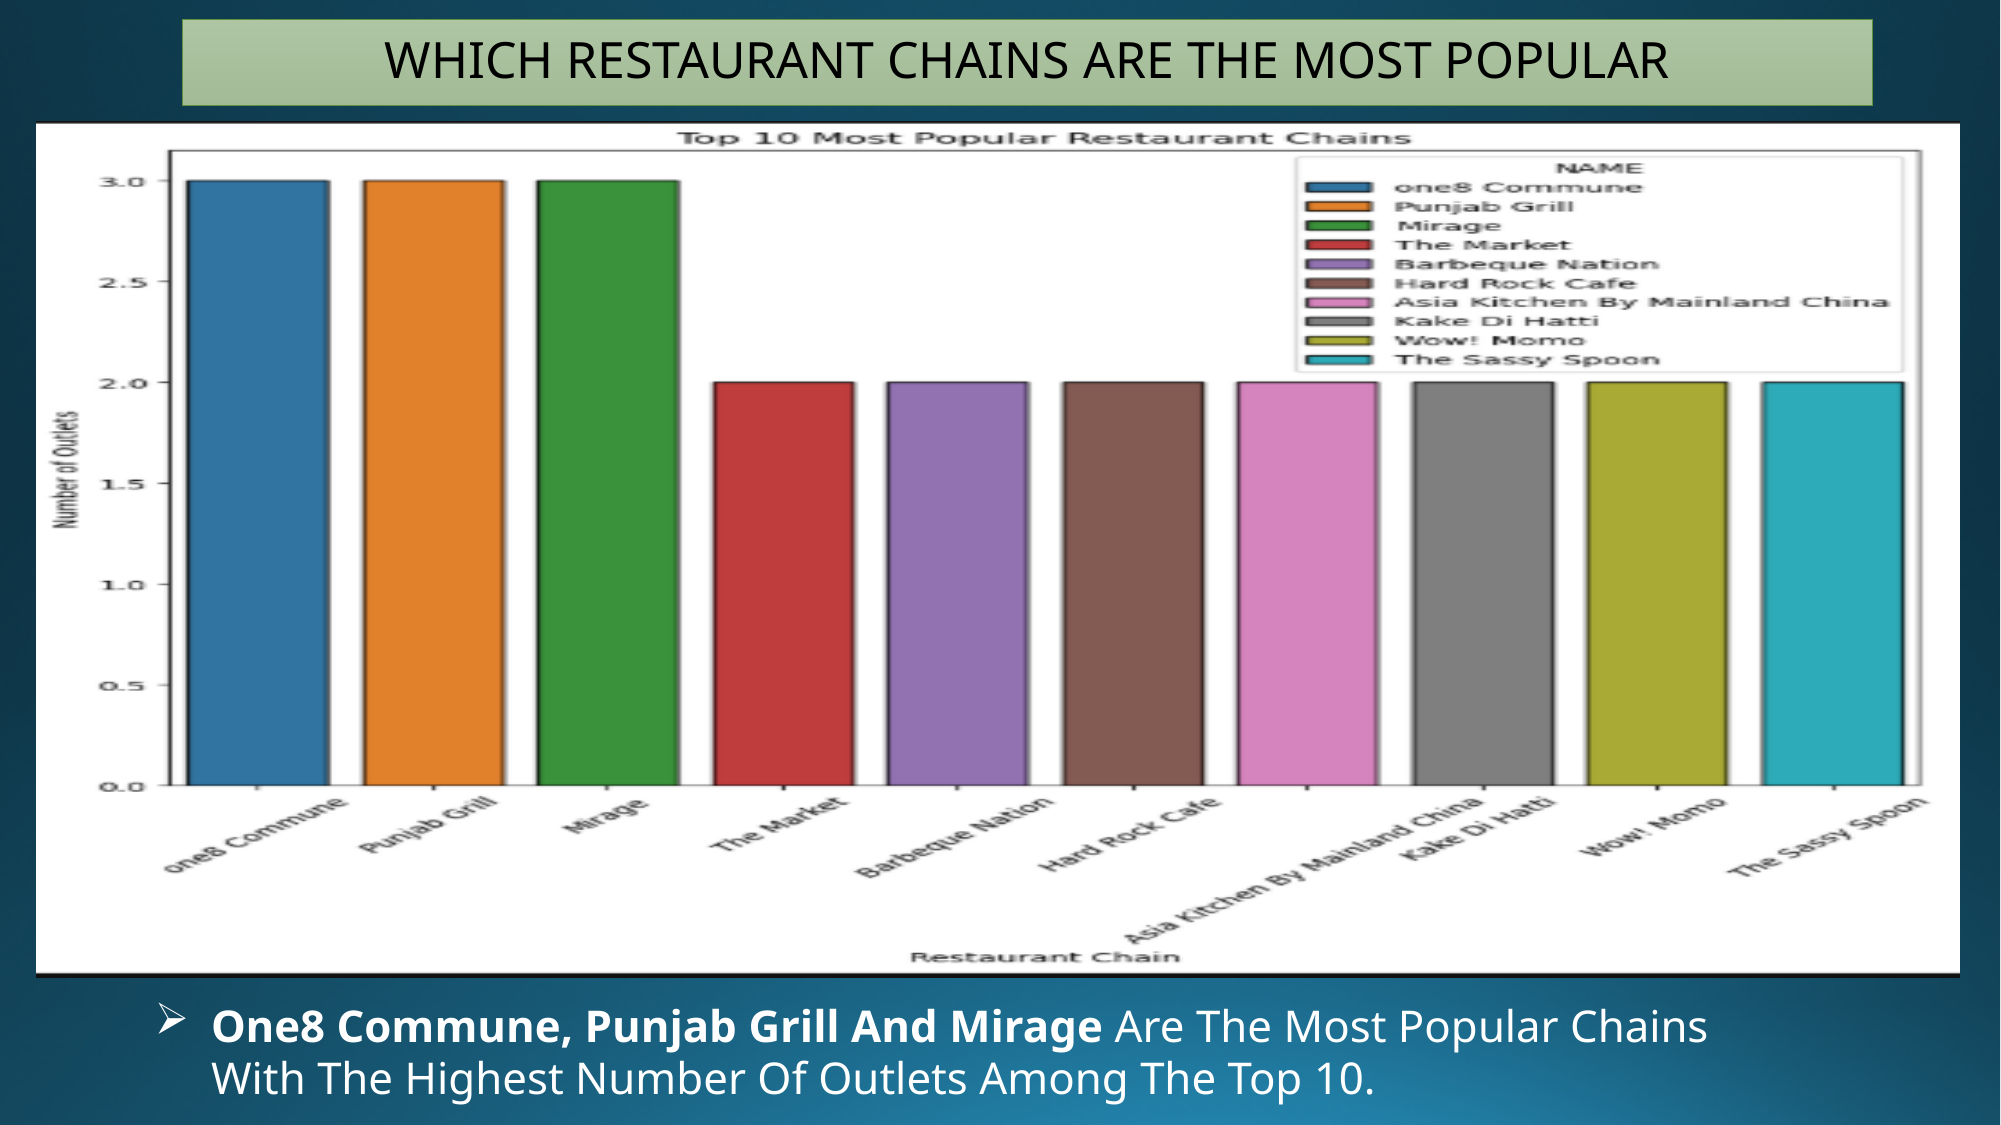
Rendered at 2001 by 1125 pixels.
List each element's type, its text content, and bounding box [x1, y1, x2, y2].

picture [0, 0, 2001, 1125]
title WHICH RESTAURANT CHAINS ARE THE MOST POPULAR [182, 19, 1873, 106]
text_box One8 Commune, Punjab Grill And Mirage Are The Most Popular Chains With The Highest Number Of Outlets Among The Top 10. [140, 990, 1792, 1111]
